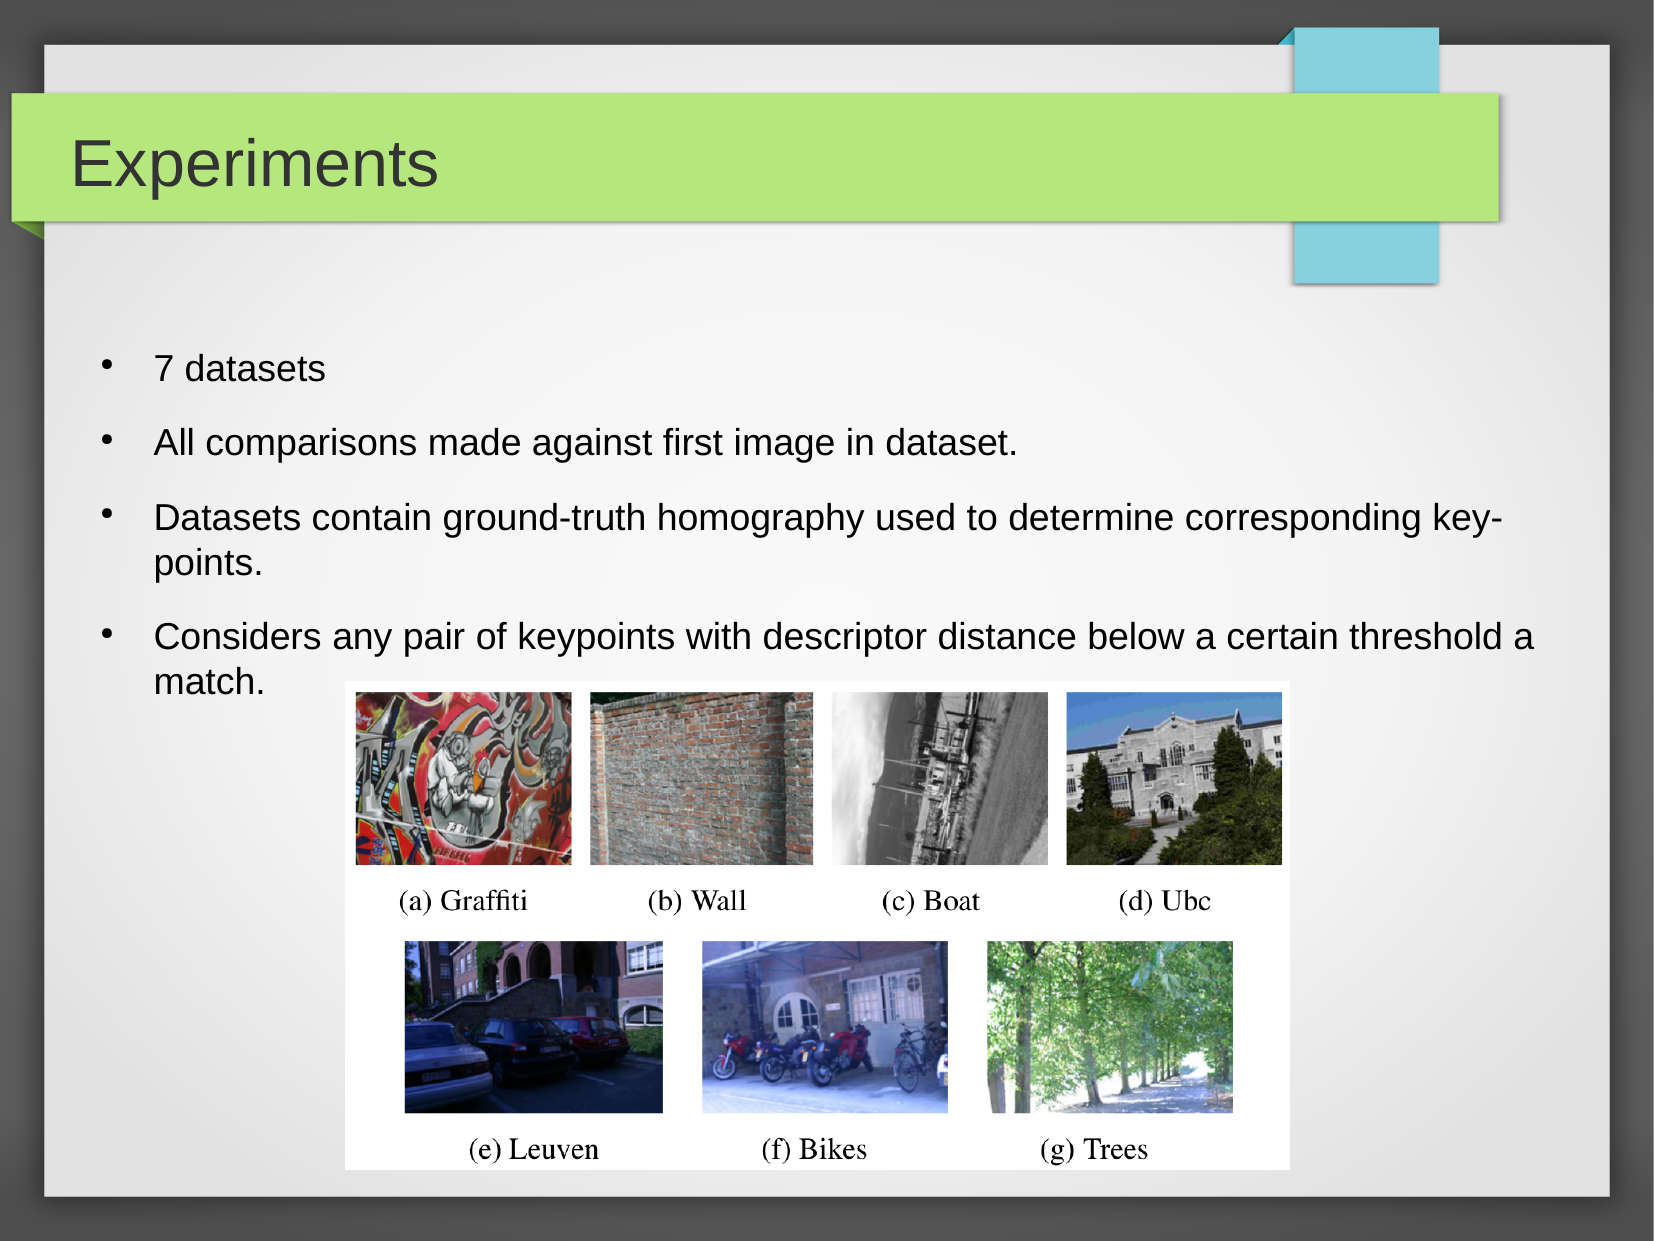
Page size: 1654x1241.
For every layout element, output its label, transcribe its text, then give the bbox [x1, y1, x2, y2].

title Experiments [70, 106, 1229, 213]
picture [0, 0, 1654, 1241]
list 7 datasets All comparisons made against first image in dataset. Datasets contain ground-truth homography used to determine corresponding key-points. Considers any pair of keypoints with descriptor distance below a certain threshold a match. [82, 343, 1538, 1020]
